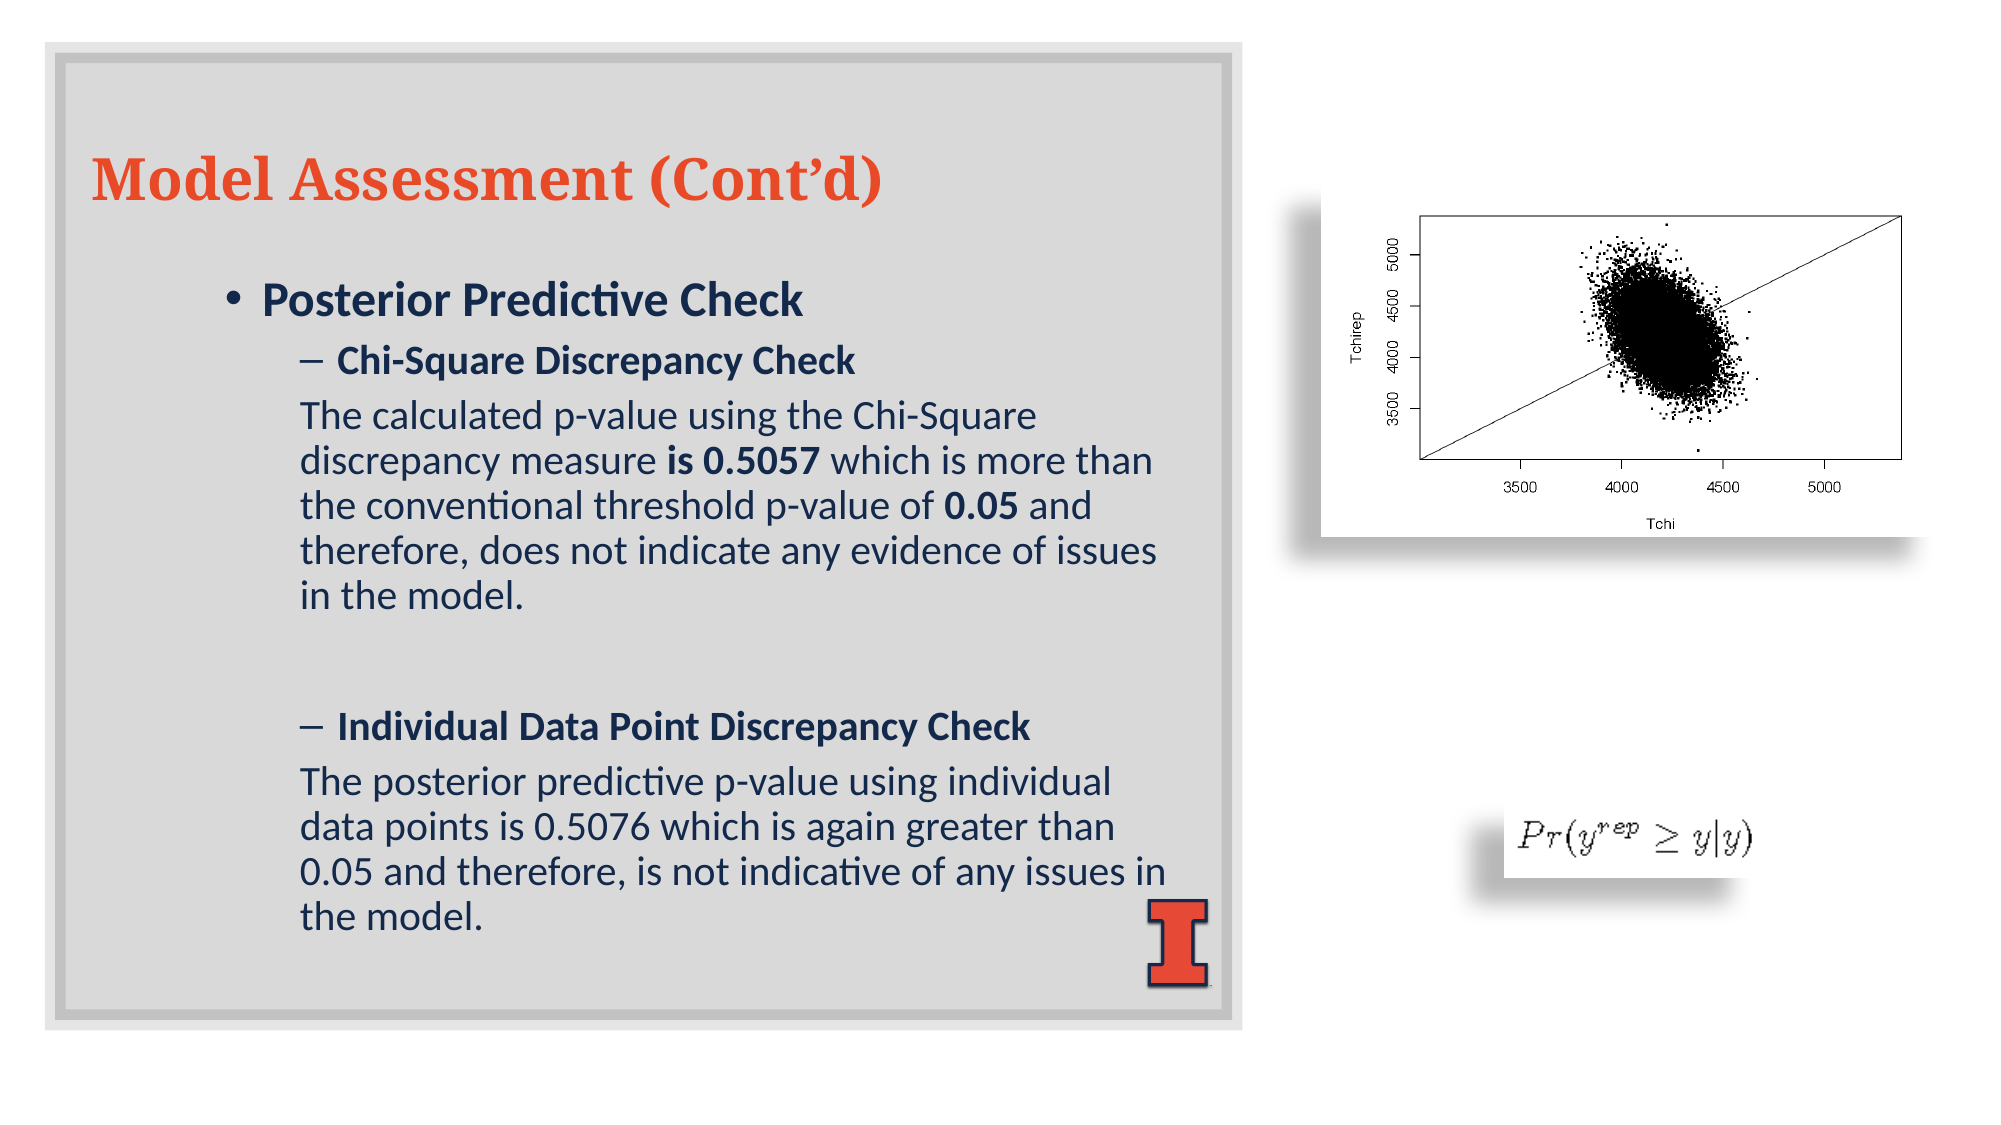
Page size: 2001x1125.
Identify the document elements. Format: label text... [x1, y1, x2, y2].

picture [1504, 801, 1763, 878]
list Posterior Predictive Check Chi-Square Discrepancy Check The calculated p-value using the Chi-Square discrepancy measure is 0.5057 which is more than the conventional threshold p-value of 0.05 and therefore, does not indicate any evidence of issues in the model. Individual Data Point Discrepancy Check The posterior predictive p-value using individual data points is 0.5076 which is again greater than 0.05 and therefore, is not indicative of any issues in the model. [134, 267, 1201, 979]
picture [1127, 893, 1227, 992]
picture [1321, 181, 1945, 537]
text_box Model Assessment (Cont’d) [76, 97, 1201, 267]
text_box [54, 52, 1233, 1021]
